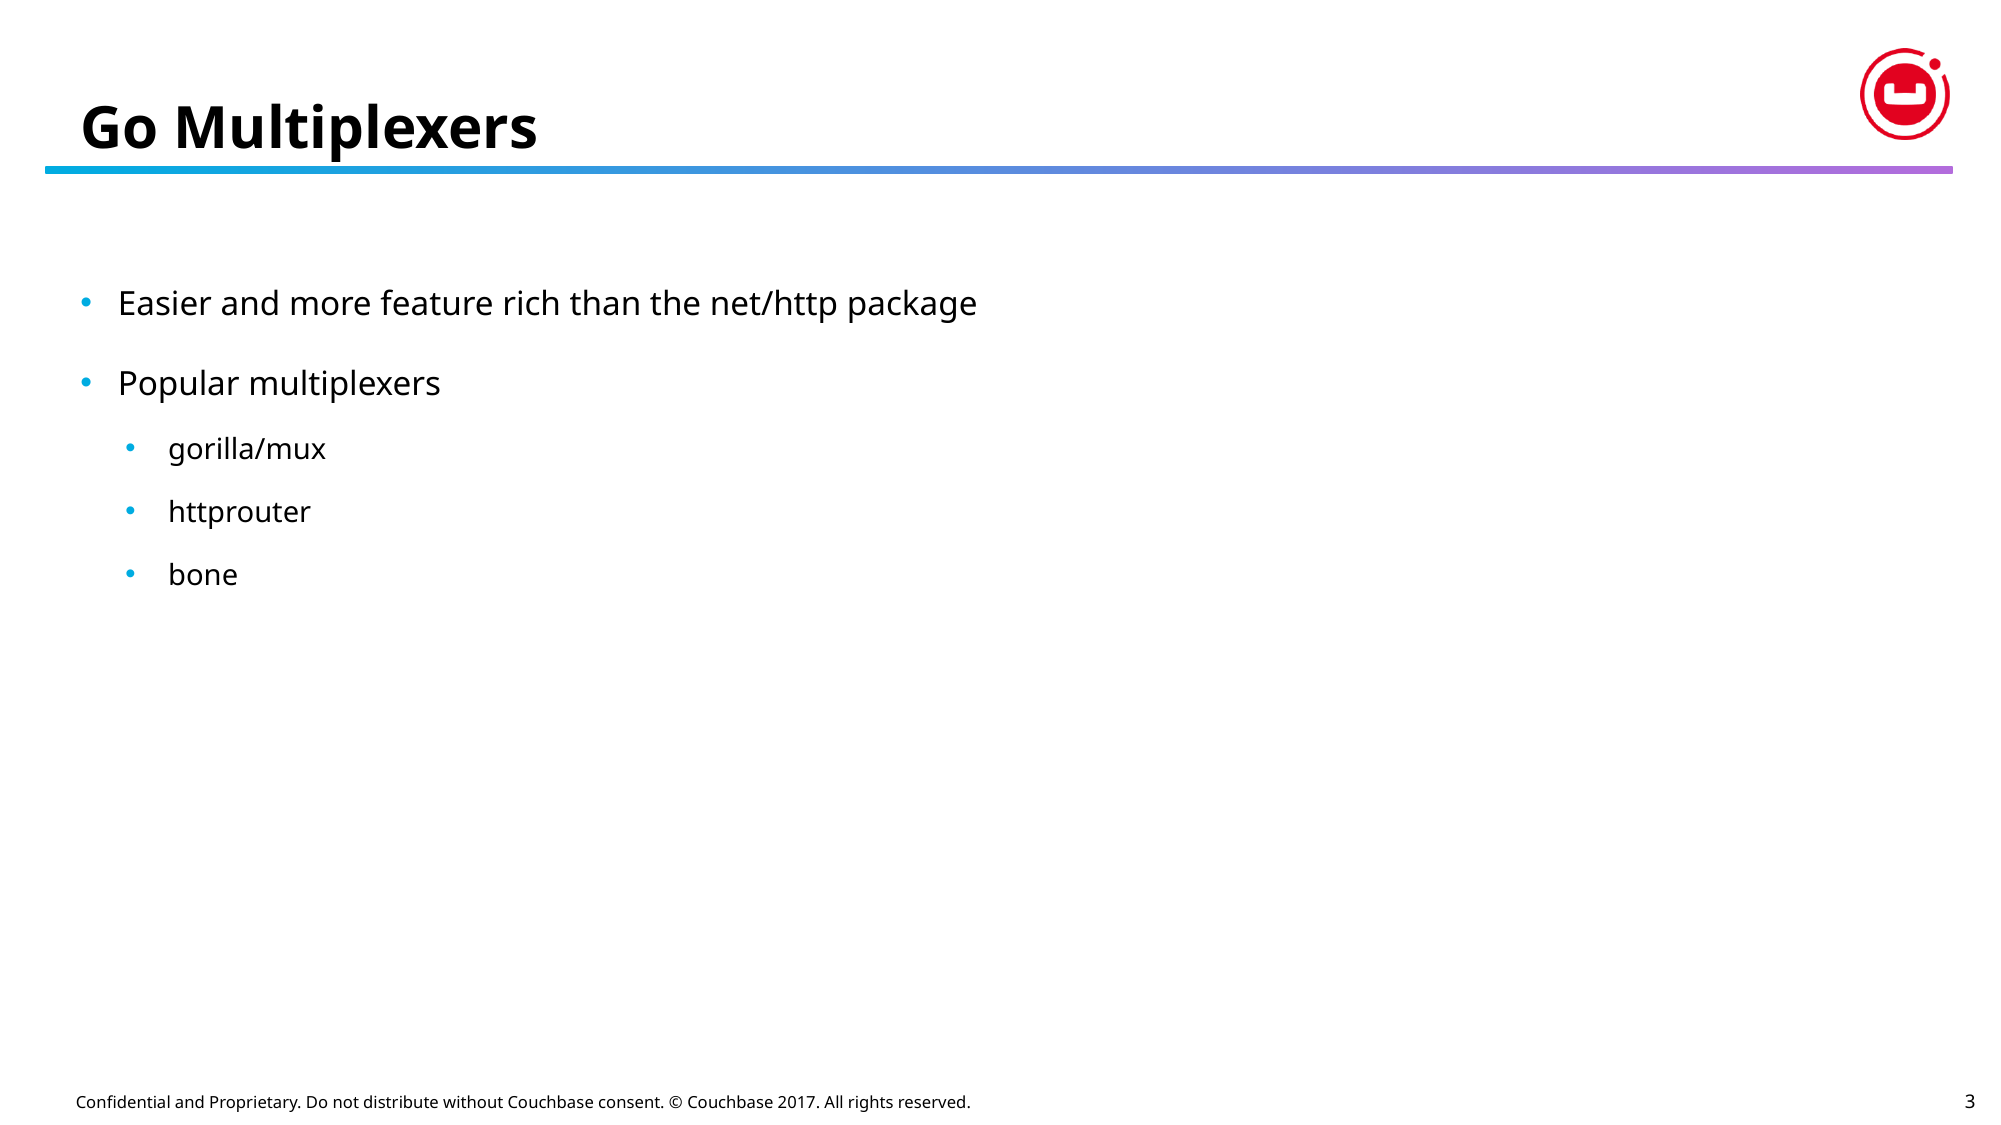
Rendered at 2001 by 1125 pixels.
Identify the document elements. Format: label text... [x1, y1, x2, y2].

title Go Multiplexers [65, 84, 1768, 175]
list Easier and more feature rich than the net/http package Popular multiplexers gorilla/mux httprouter bone [65, 254, 1905, 1001]
picture [1860, 48, 1958, 140]
